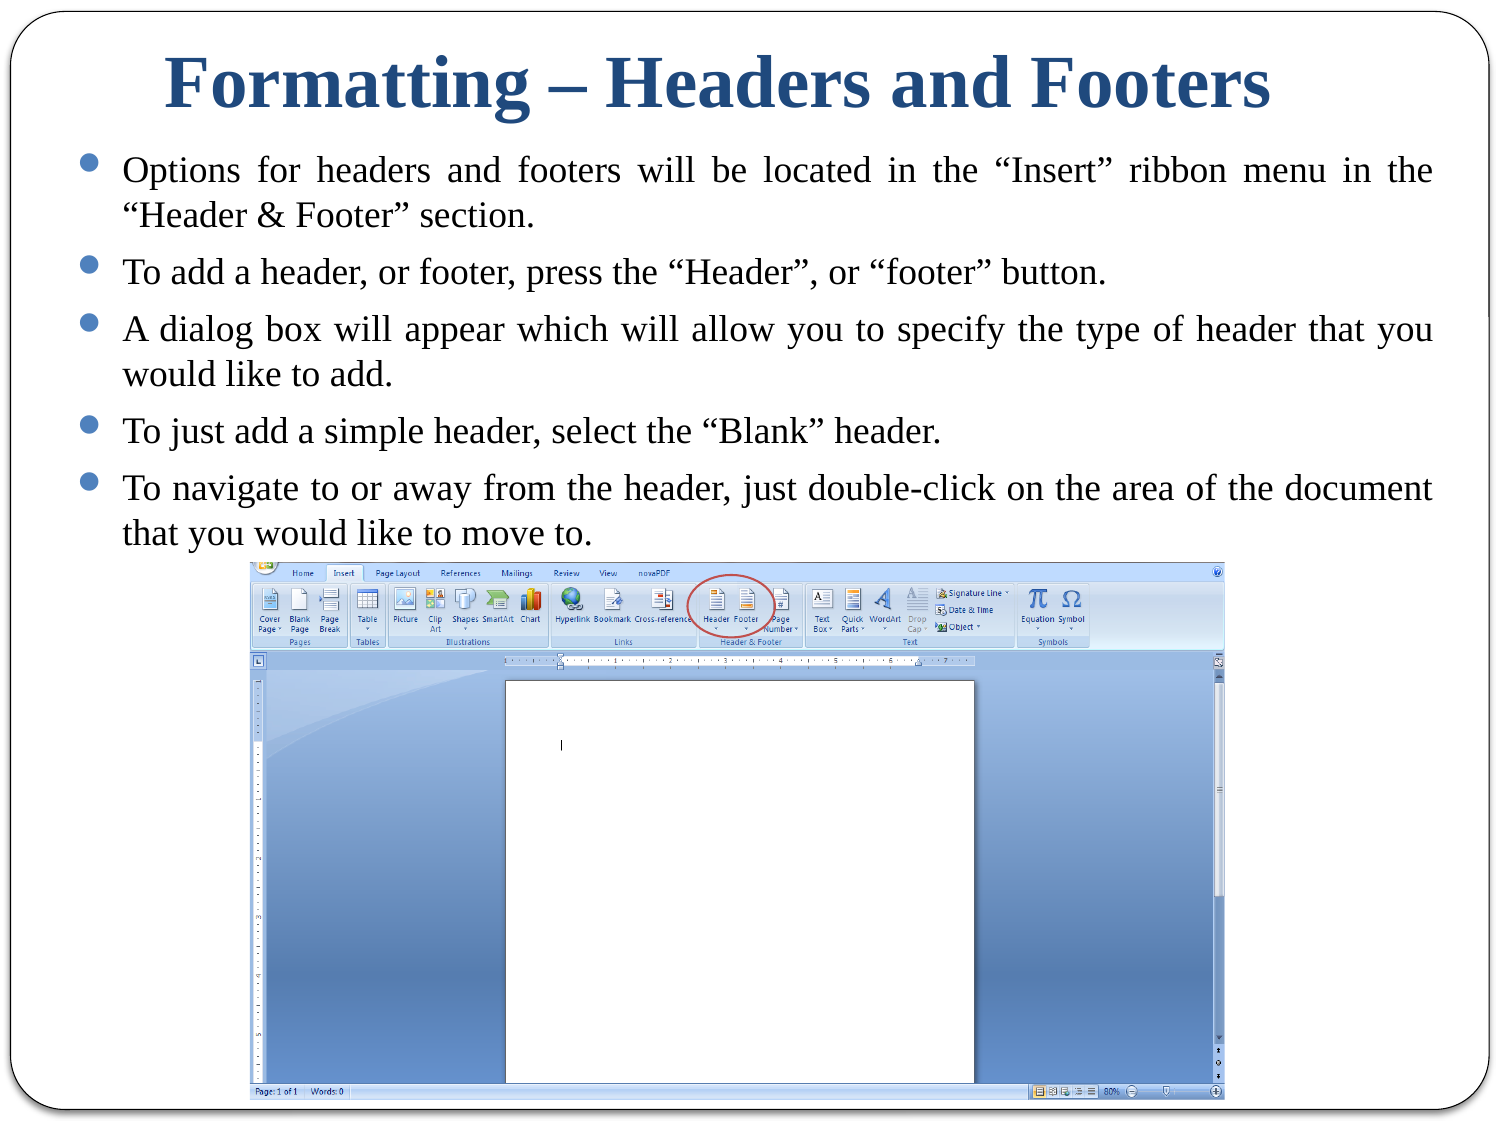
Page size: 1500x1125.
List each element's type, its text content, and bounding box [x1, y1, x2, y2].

list Options for headers and footers will be located in the “Insert” ribbon menu in the “Header & Footer” section. To add a header, or footer, press the “Header”, or “footer” button. A dialog box will appear which will allow you to specify the type of header that you would like to add. To just add a simple header, select the “Blank” header. To navigate to or away from the header, just double-click on the area of the document that you would like to move to. [62, 137, 1450, 888]
picture [249, 562, 1225, 1101]
title Formatting – Headers and Footers [150, 0, 1425, 137]
